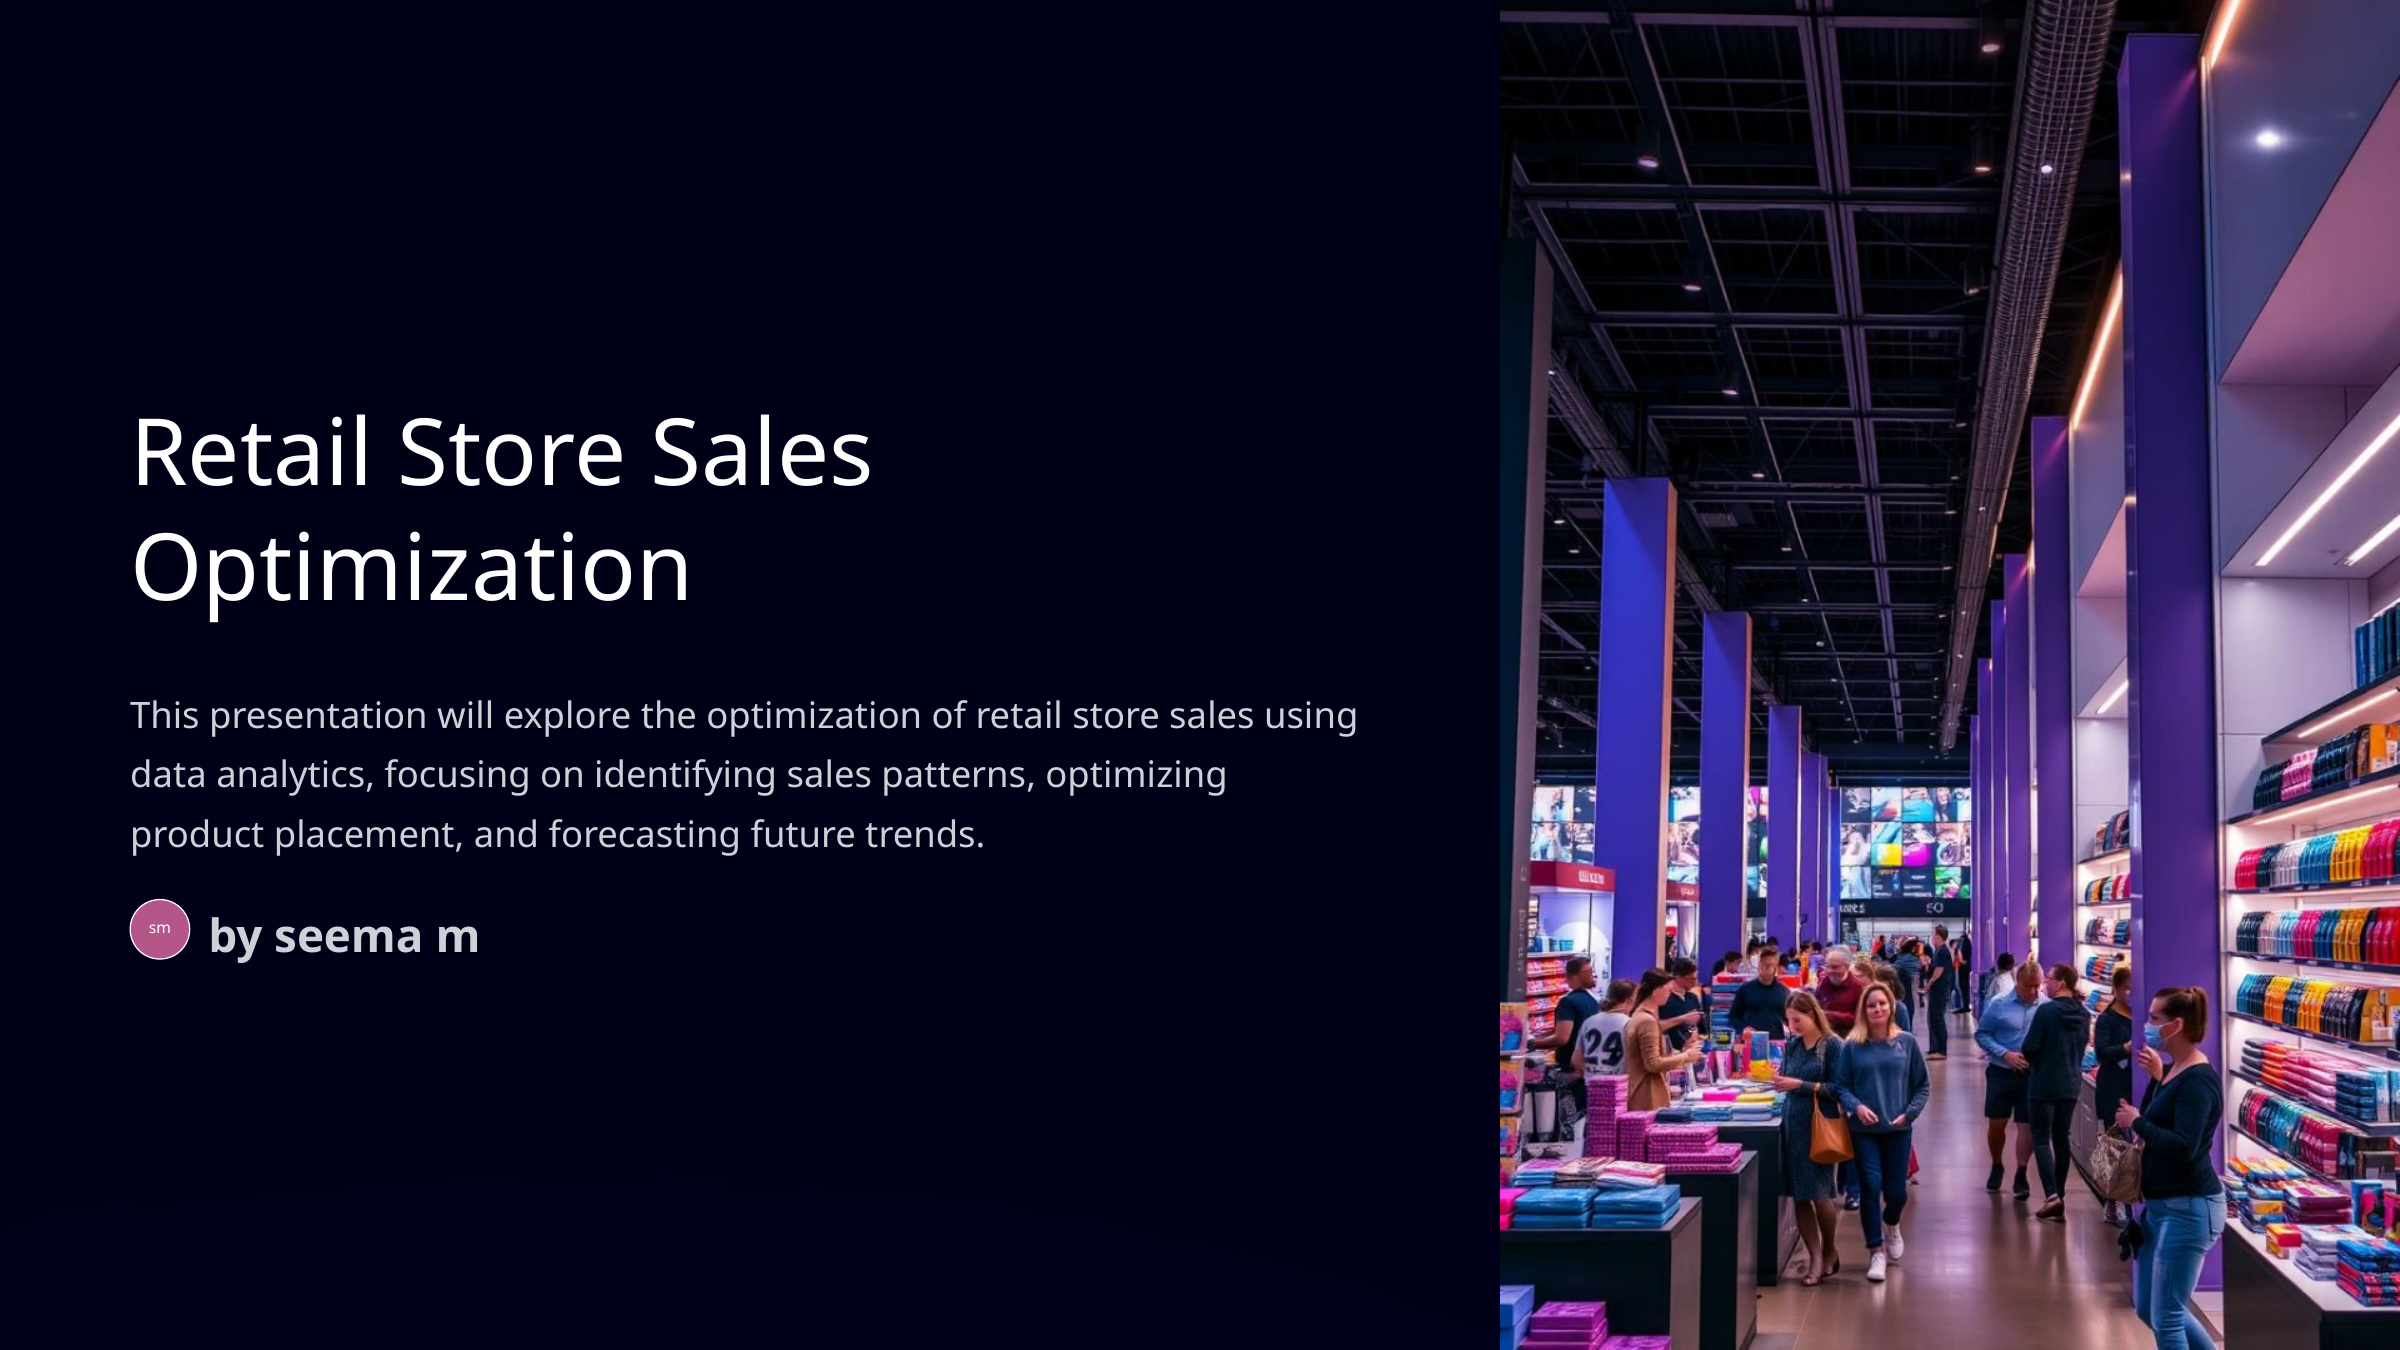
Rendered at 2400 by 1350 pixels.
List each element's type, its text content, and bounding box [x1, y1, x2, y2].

text_box Retail Store Sales Optimization [130, 387, 1370, 621]
text_box sm [148, 921, 172, 938]
picture [1499, 0, 2400, 1350]
text_box This presentation will explore the optimization of retail store sales using data analytics, focusing on identifying sales patterns, optimizing product placement, and forecasting future trends. [130, 676, 1370, 855]
text_box [130, 899, 190, 960]
text_box by seema m [208, 896, 461, 962]
